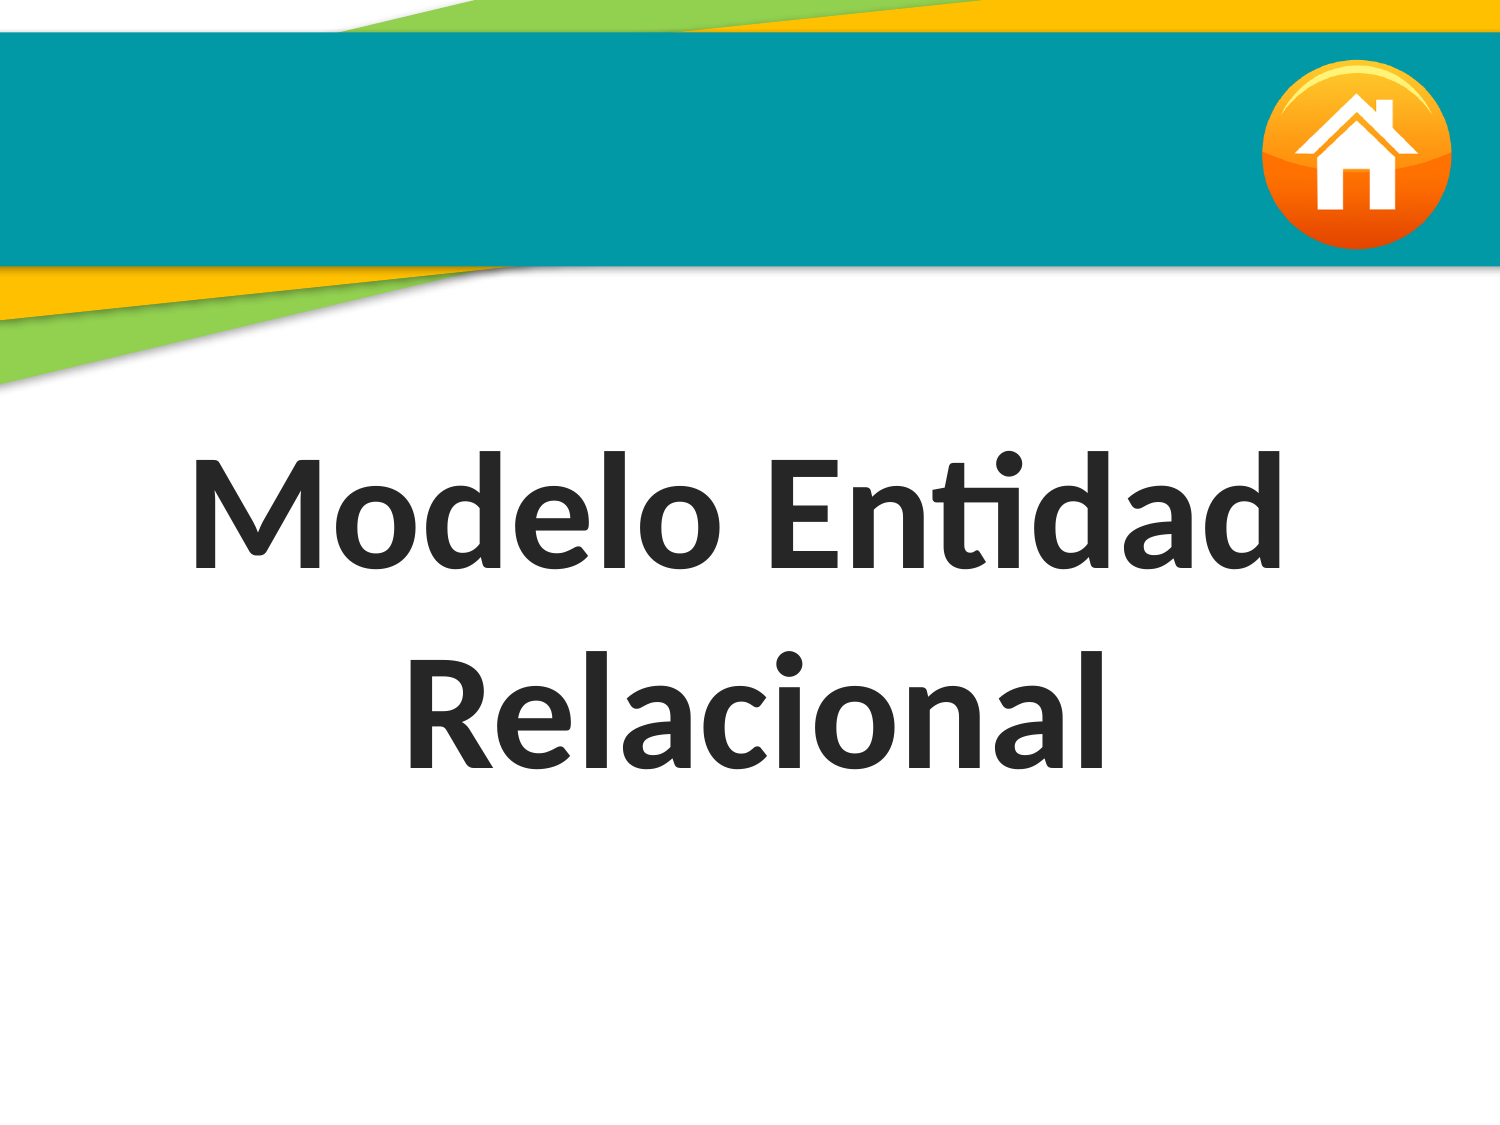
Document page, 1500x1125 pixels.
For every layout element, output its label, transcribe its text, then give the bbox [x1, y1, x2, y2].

text_box Modelo Entidad Relacional [682, 503, 833, 701]
picture [1239, 37, 1474, 273]
